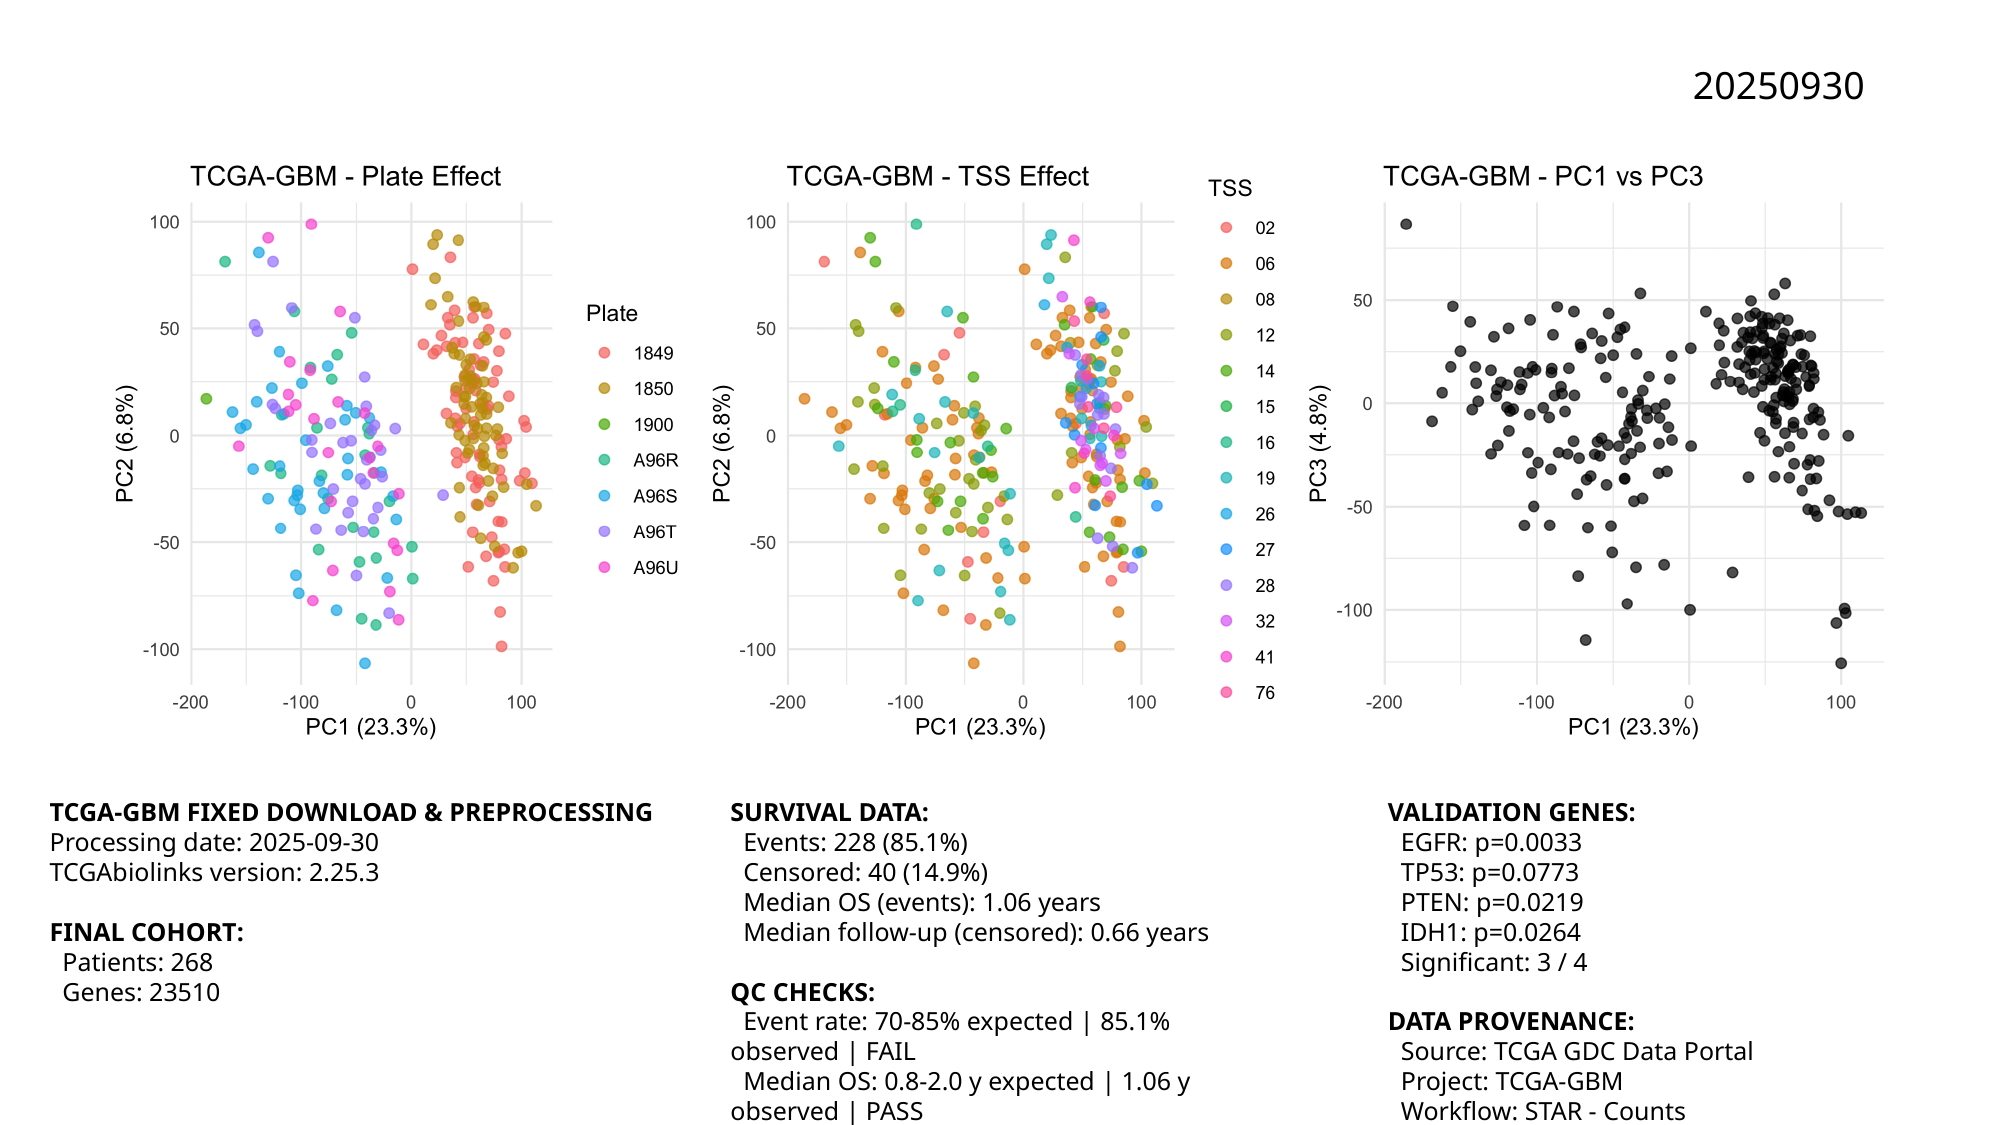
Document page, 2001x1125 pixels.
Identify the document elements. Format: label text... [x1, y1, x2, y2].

picture [104, 154, 1895, 751]
text_box 20250930 [1678, 55, 1910, 115]
text_box SURVIVAL DATA: Events: 228 (85.1%) Censored: 40 (14.9%) Median OS (events): 1.06 years Median follow-up (censored): 0.66 years QC CHECKS: Event rate: 70-85% expected | 85.1% observed | FAIL Median OS: 0.8-2.0 y expected | 1.06 y observed | PASS [715, 788, 1285, 1125]
text_box TCGA-GBM FIXED DOWNLOAD & PREPROCESSING Processing date: 2025-09-30 TCGAbiolinks version: 2.25.3 FINAL COHORT: Patients: 268 Genes: 23510 [34, 788, 715, 1074]
text_box VALIDATION GENES: EGFR: p=0.0033 TP53: p=0.0773 PTEN: p=0.0219 IDH1: p=0.0264 Significant: 3 / 4 DATA PROVENANCE: Source: TCGA GDC Data Portal Project: TCGA-GBM Workflow: STAR - Counts [1373, 788, 1794, 1125]
